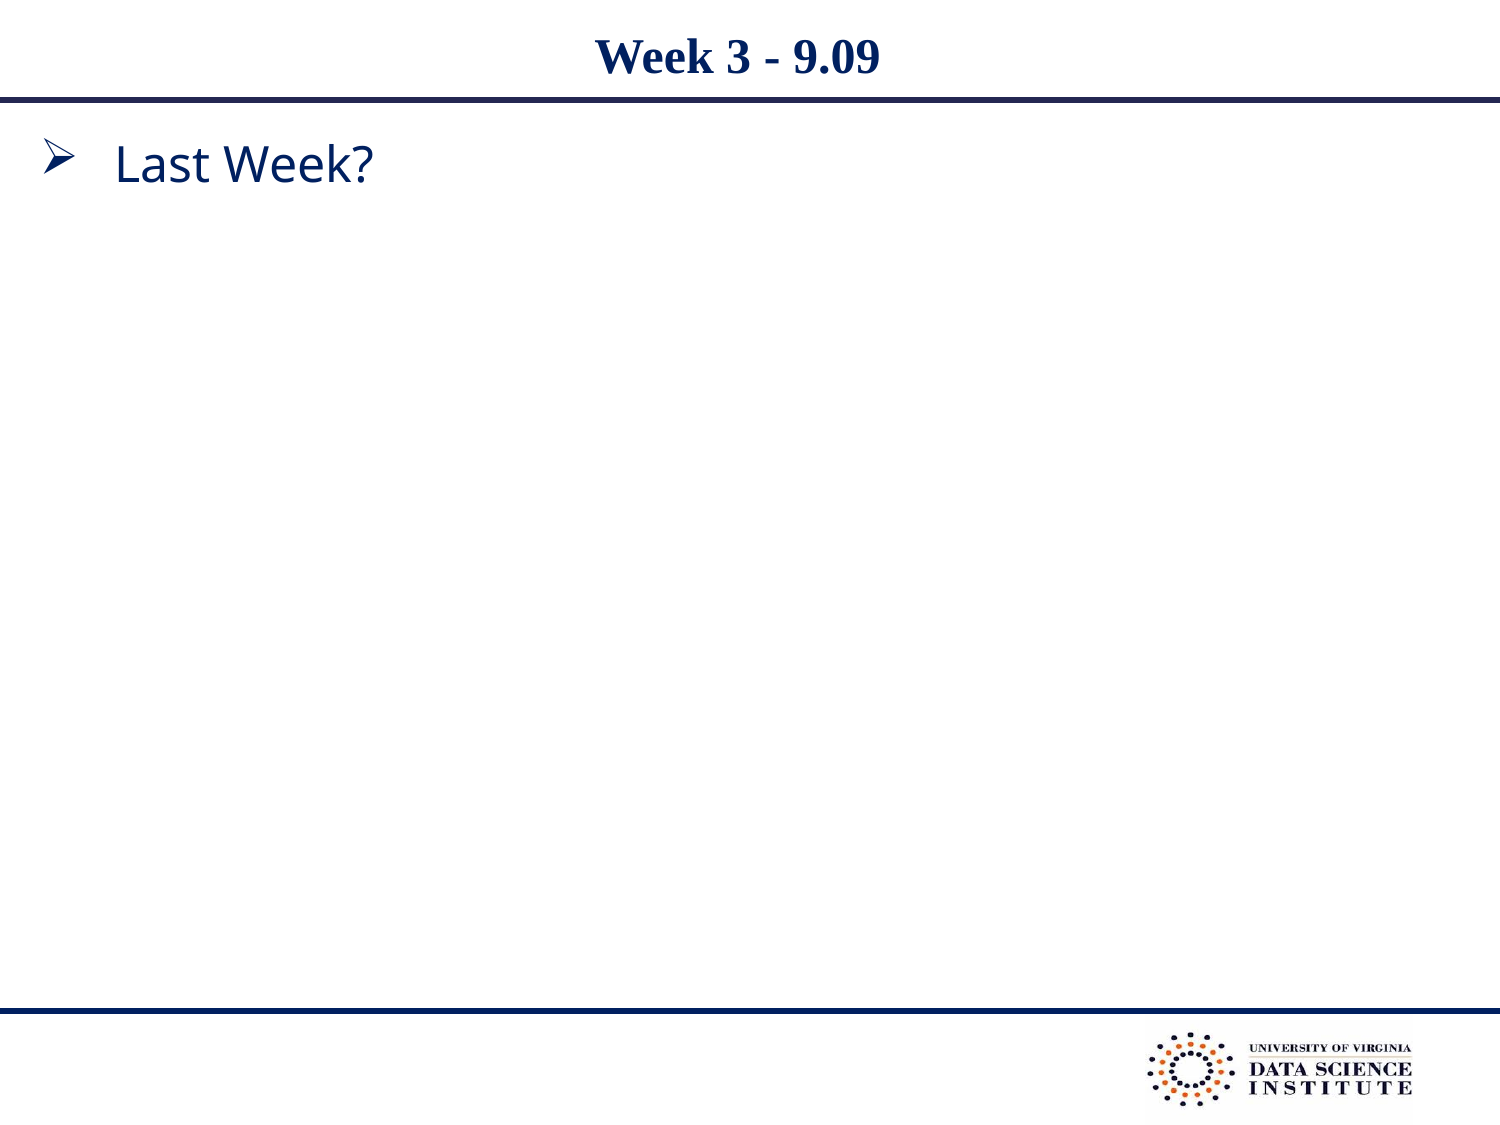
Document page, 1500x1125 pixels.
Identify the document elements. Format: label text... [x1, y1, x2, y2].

picture [1145, 1014, 1413, 1125]
title Week 3 - 9.09 [62, 0, 1413, 99]
text_box Last Week? [0, 124, 1458, 200]
